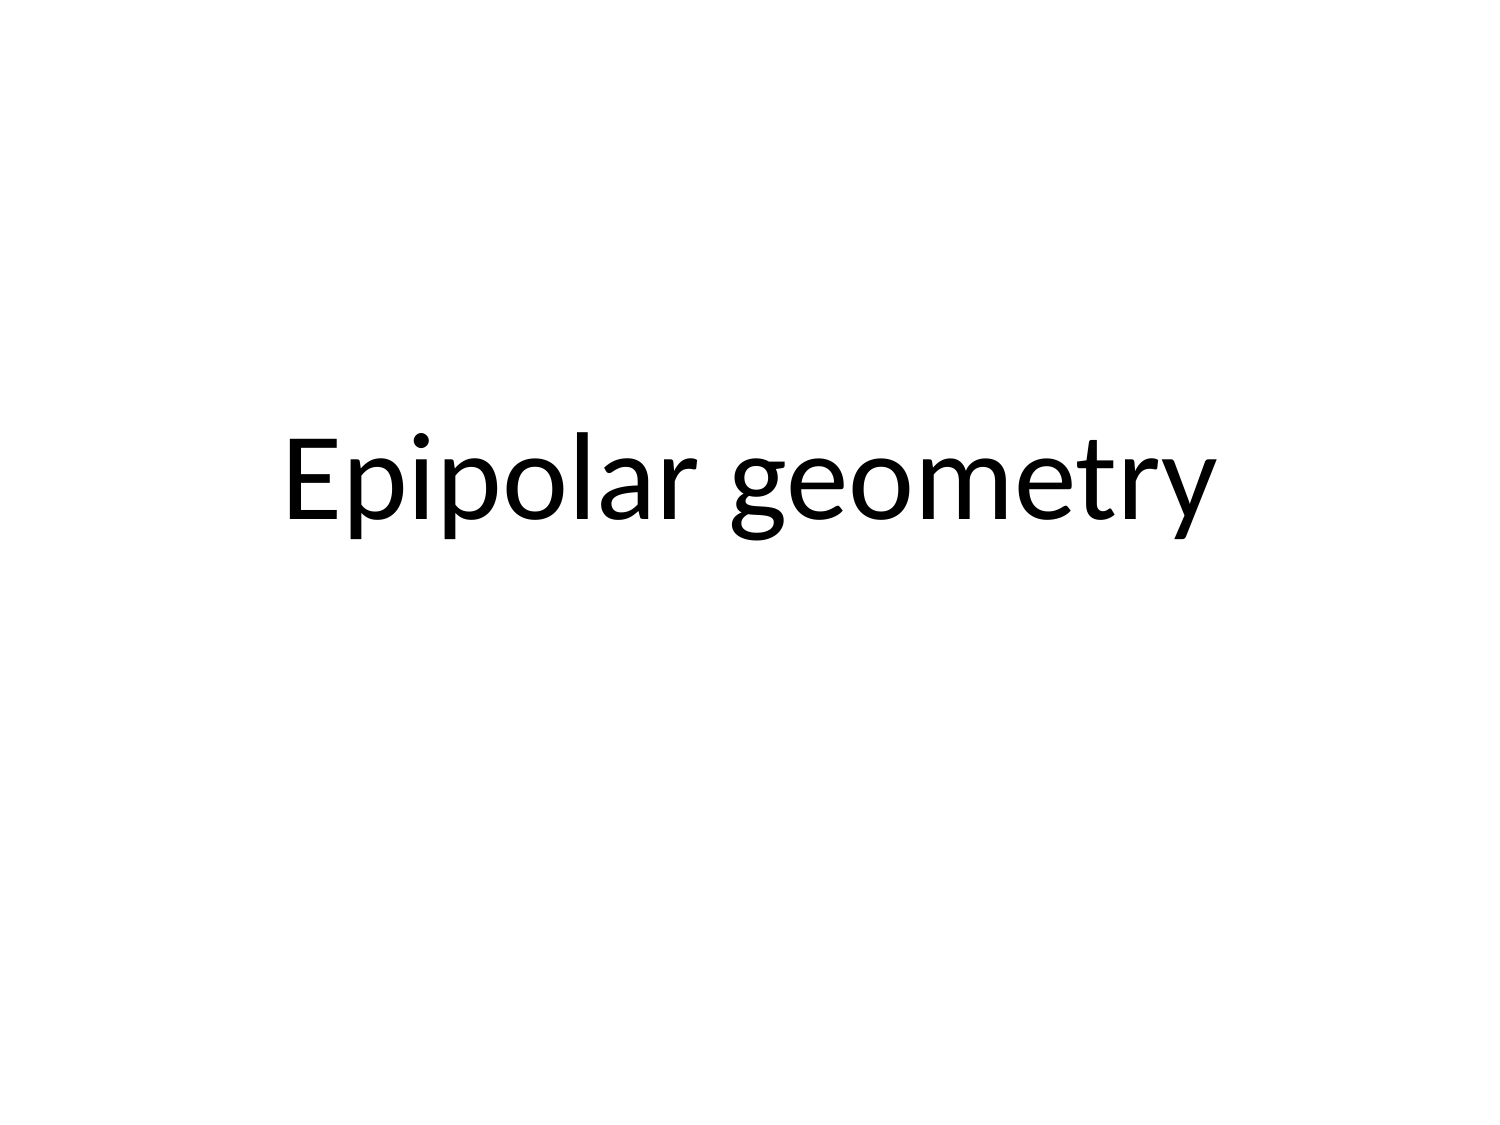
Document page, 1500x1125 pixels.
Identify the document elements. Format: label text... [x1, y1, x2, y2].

title Epipolar geometry [112, 349, 1388, 591]
